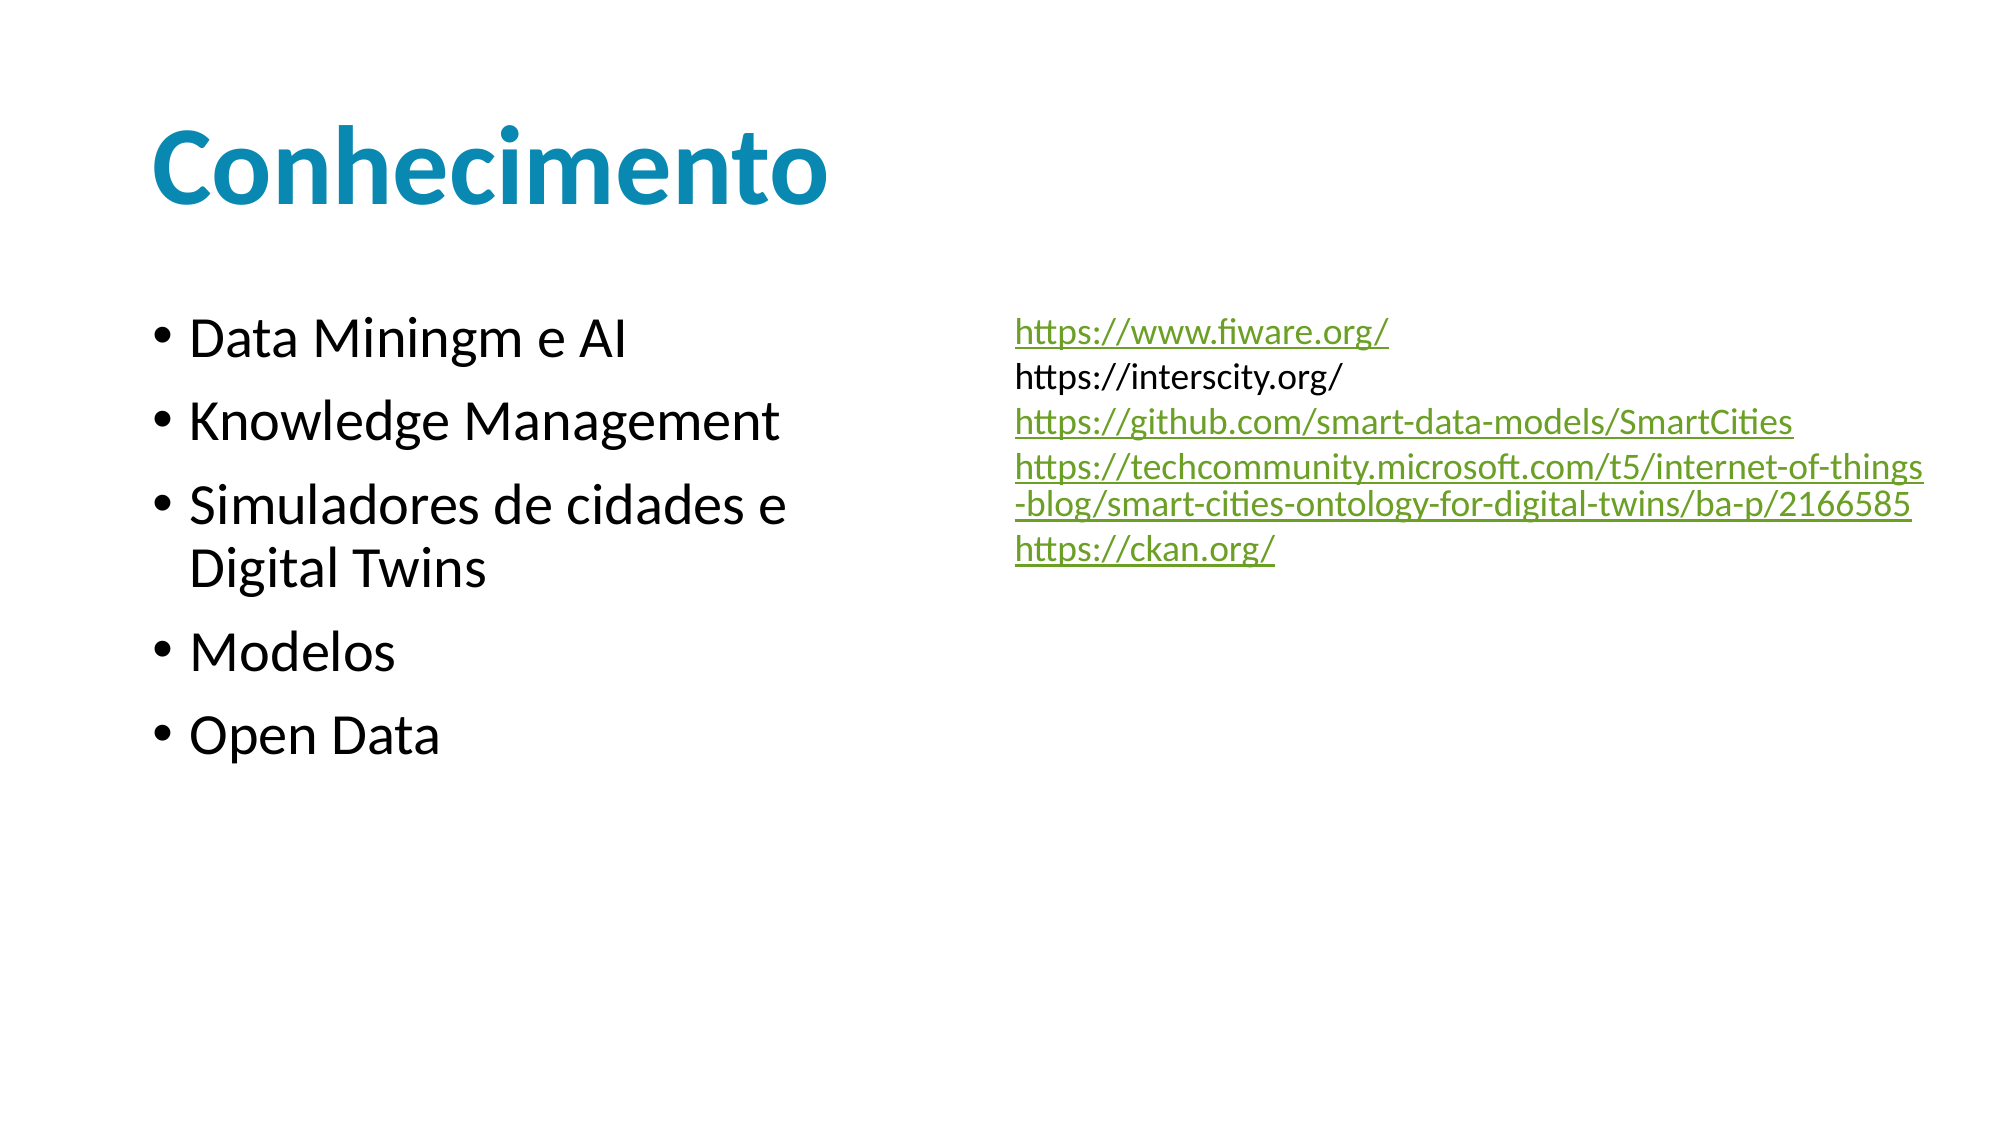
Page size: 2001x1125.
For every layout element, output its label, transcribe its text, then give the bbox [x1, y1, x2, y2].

title Conhecimento [137, 59, 1863, 278]
text_box https://www.fiware.org/ https://interscity.org/ https://github.com/smart-data-models/SmartCities https://techcommunity.microsoft.com/t5/internet-of-things-blog/smart-cities-ontology-for-digital-twins/ba-p/2166585 https://ckan.org/ [999, 299, 1940, 585]
list Data Miningm e AI Knowledge Management Simuladores de cidades e Digital Twins Modelos Open Data [137, 299, 911, 1014]
